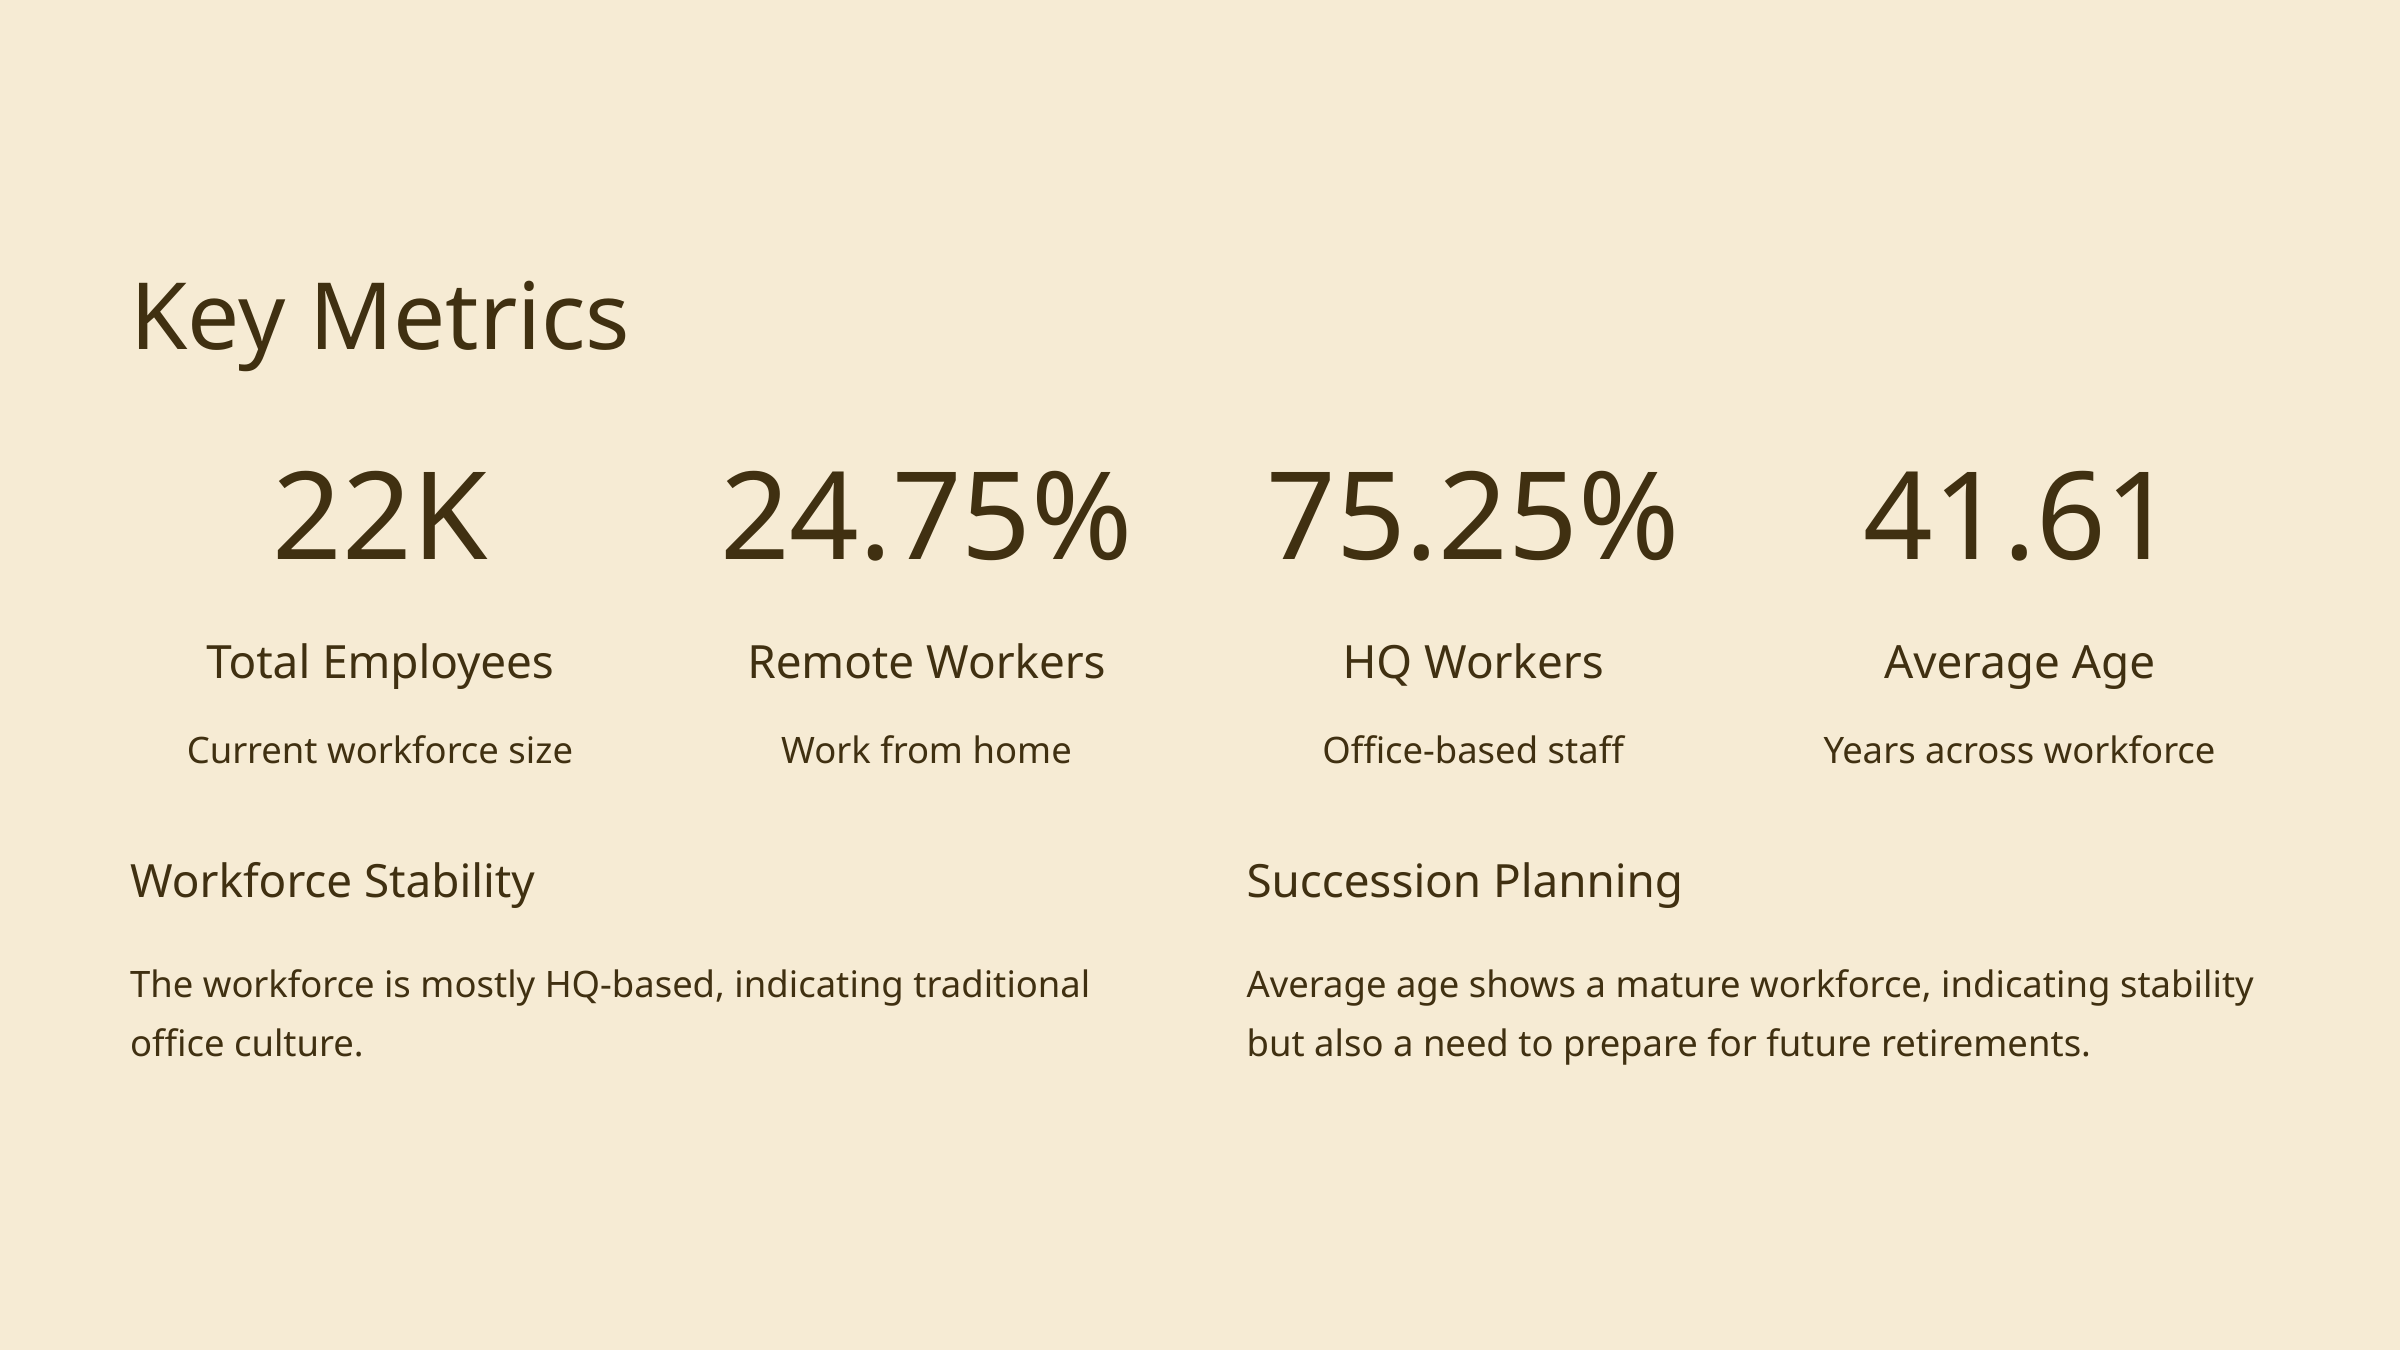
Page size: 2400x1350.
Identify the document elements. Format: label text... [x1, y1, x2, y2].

text_box Office-based staff [1223, 711, 1724, 771]
text_box Average Age [1787, 630, 2253, 689]
text_box The workforce is mostly HQ-based, indicating traditional office culture. [130, 945, 1155, 1065]
text_box Succession Planning [1246, 849, 1712, 908]
text_box Current workforce size [130, 711, 631, 771]
text_box Total Employees [147, 630, 613, 689]
text_box Average age shows a mature workforce, indicating stability but also a need to prepare for future retirements. [1246, 945, 2271, 1065]
text_box Work from home [676, 711, 1177, 771]
text_box Workforce Stability [130, 849, 596, 908]
text_box 75.25% [1223, 461, 1724, 585]
text_box 41.61 [1769, 461, 2270, 585]
text_box 22K [130, 461, 631, 585]
text_box Key Metrics [130, 252, 1061, 369]
text_box HQ Workers [1240, 630, 1706, 689]
text_box 24.75% [676, 461, 1177, 585]
text_box Remote Workers [694, 630, 1160, 689]
text_box Years across workforce [1769, 711, 2270, 771]
